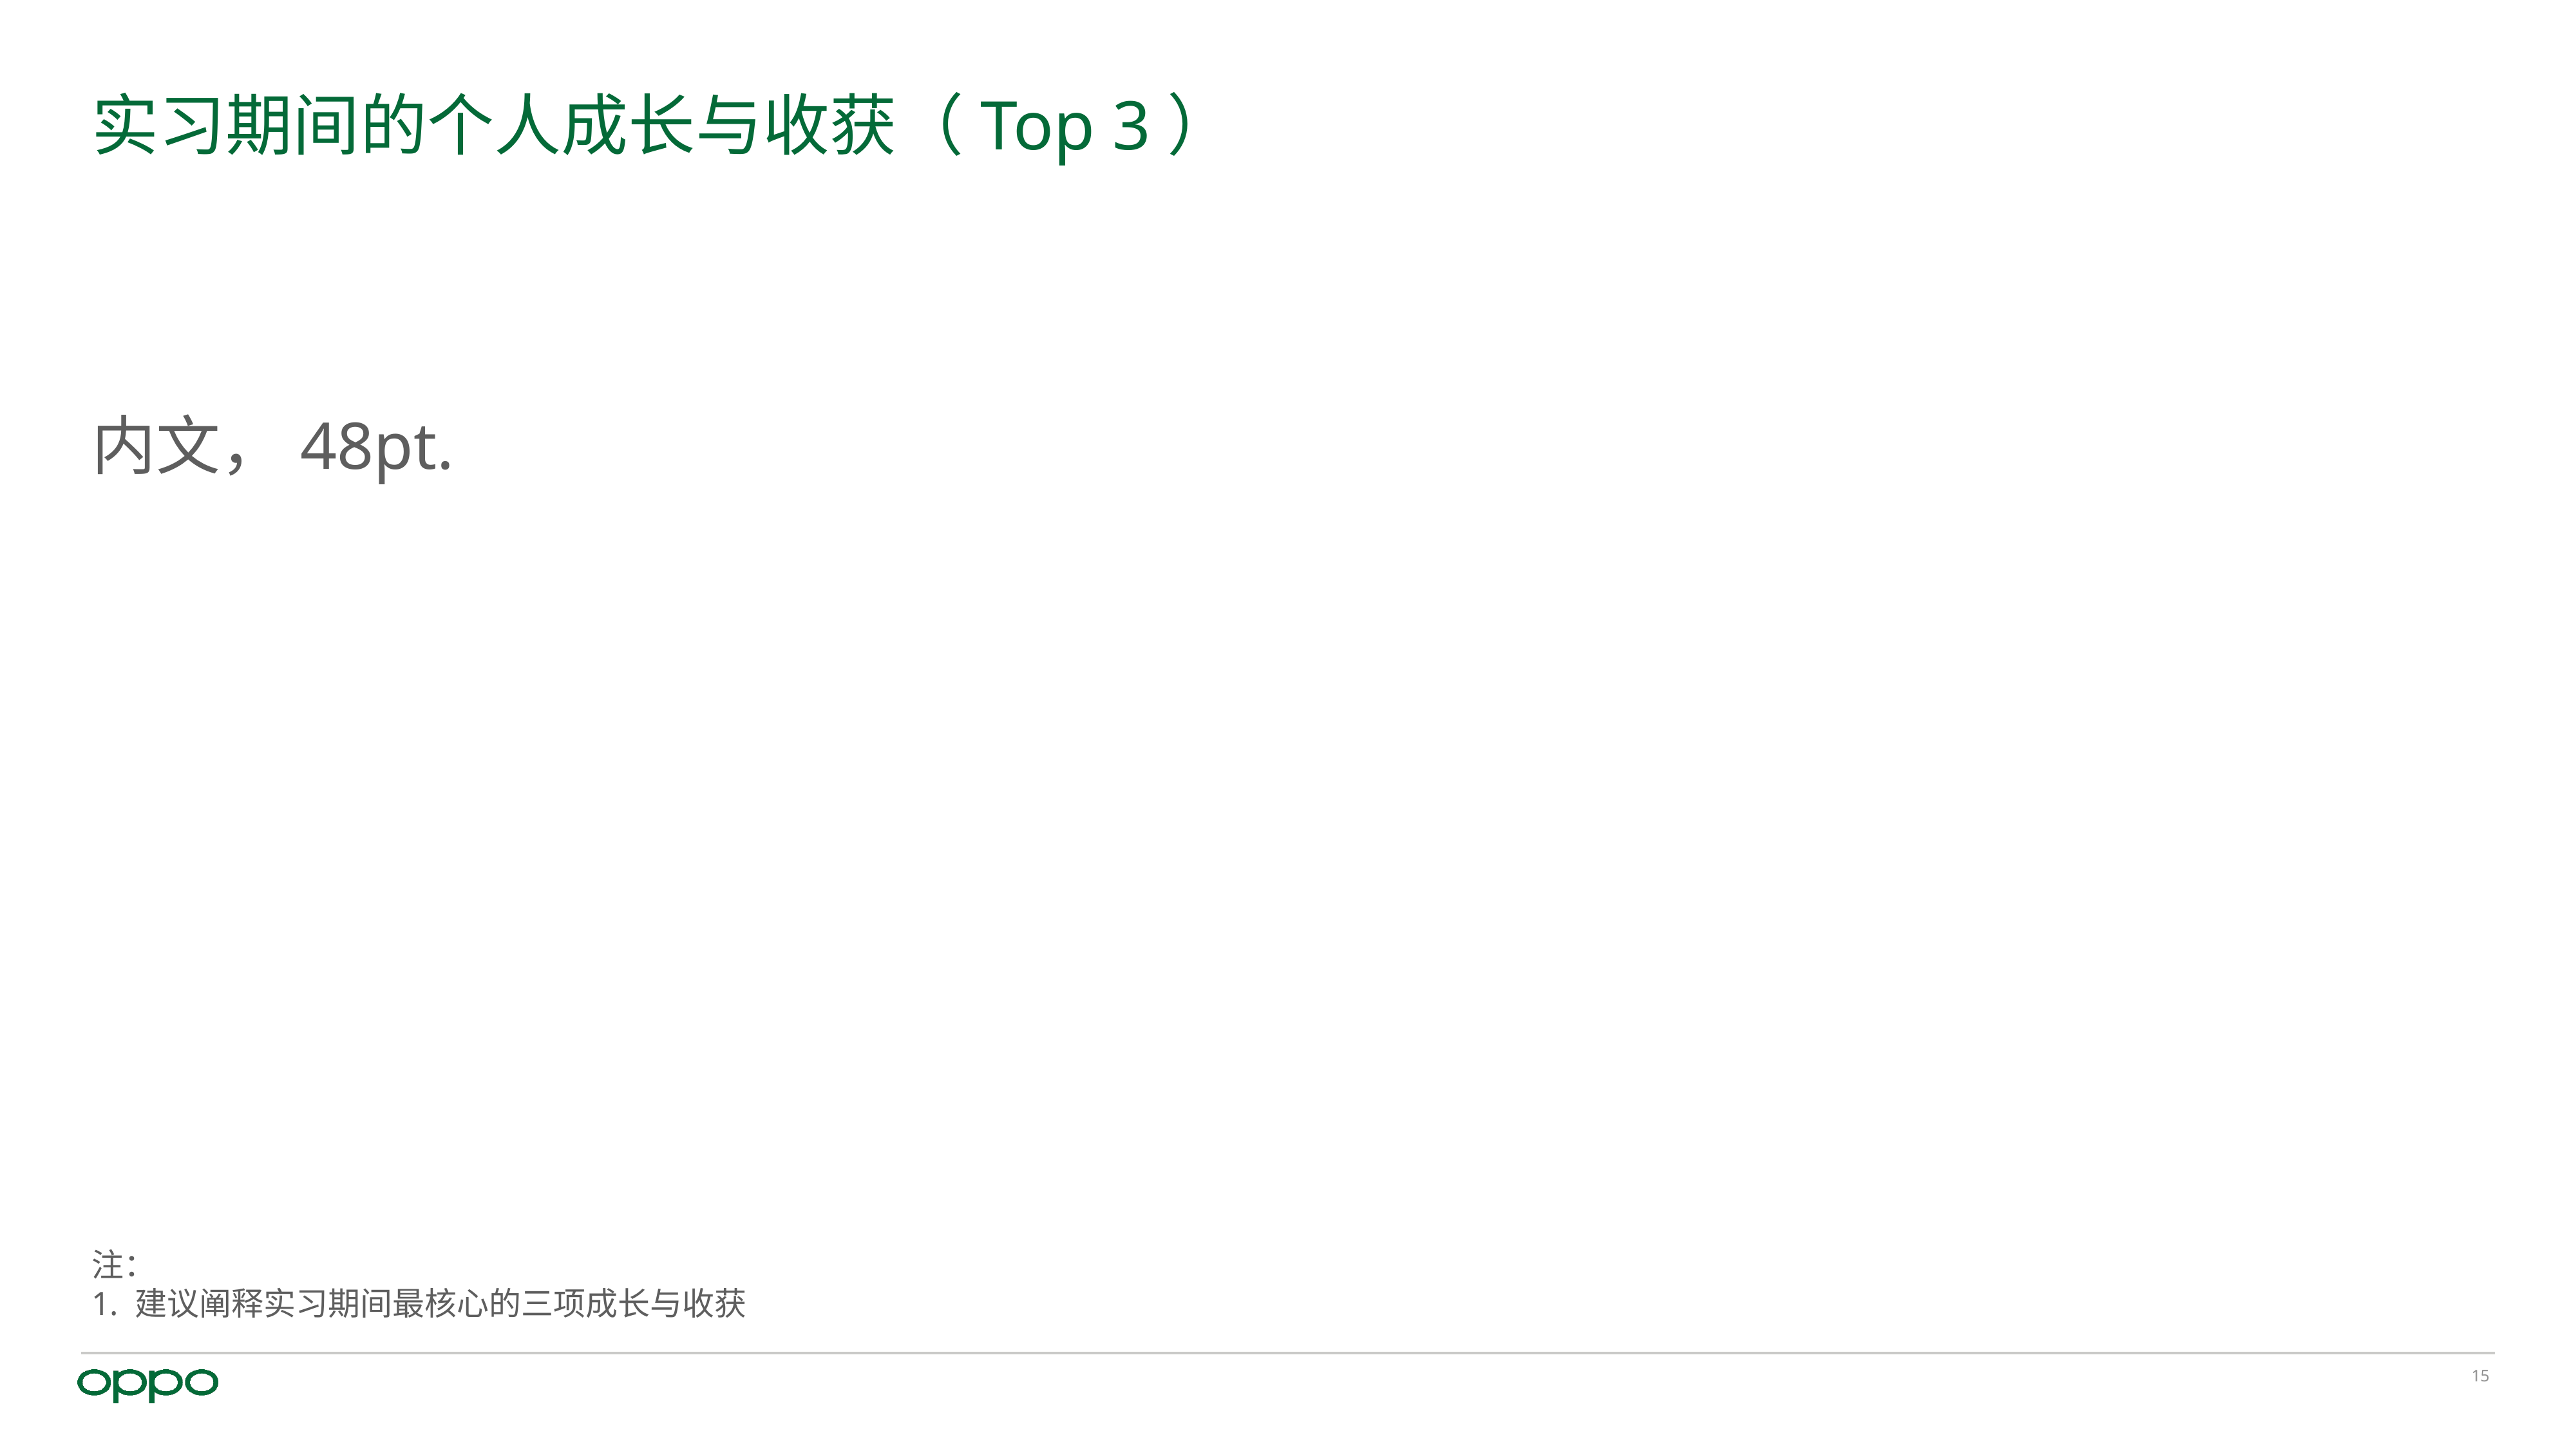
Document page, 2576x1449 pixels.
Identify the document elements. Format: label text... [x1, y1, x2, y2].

list 内文，48pt. [82, 361, 2496, 1334]
picture [77, 1369, 218, 1403]
text_box 注： 1. 建议阐释实习期间最核心的三项成长与收获 [82, 1239, 1370, 1327]
title 实习期间的个人成长与收获（Top 3） [82, 66, 2496, 180]
